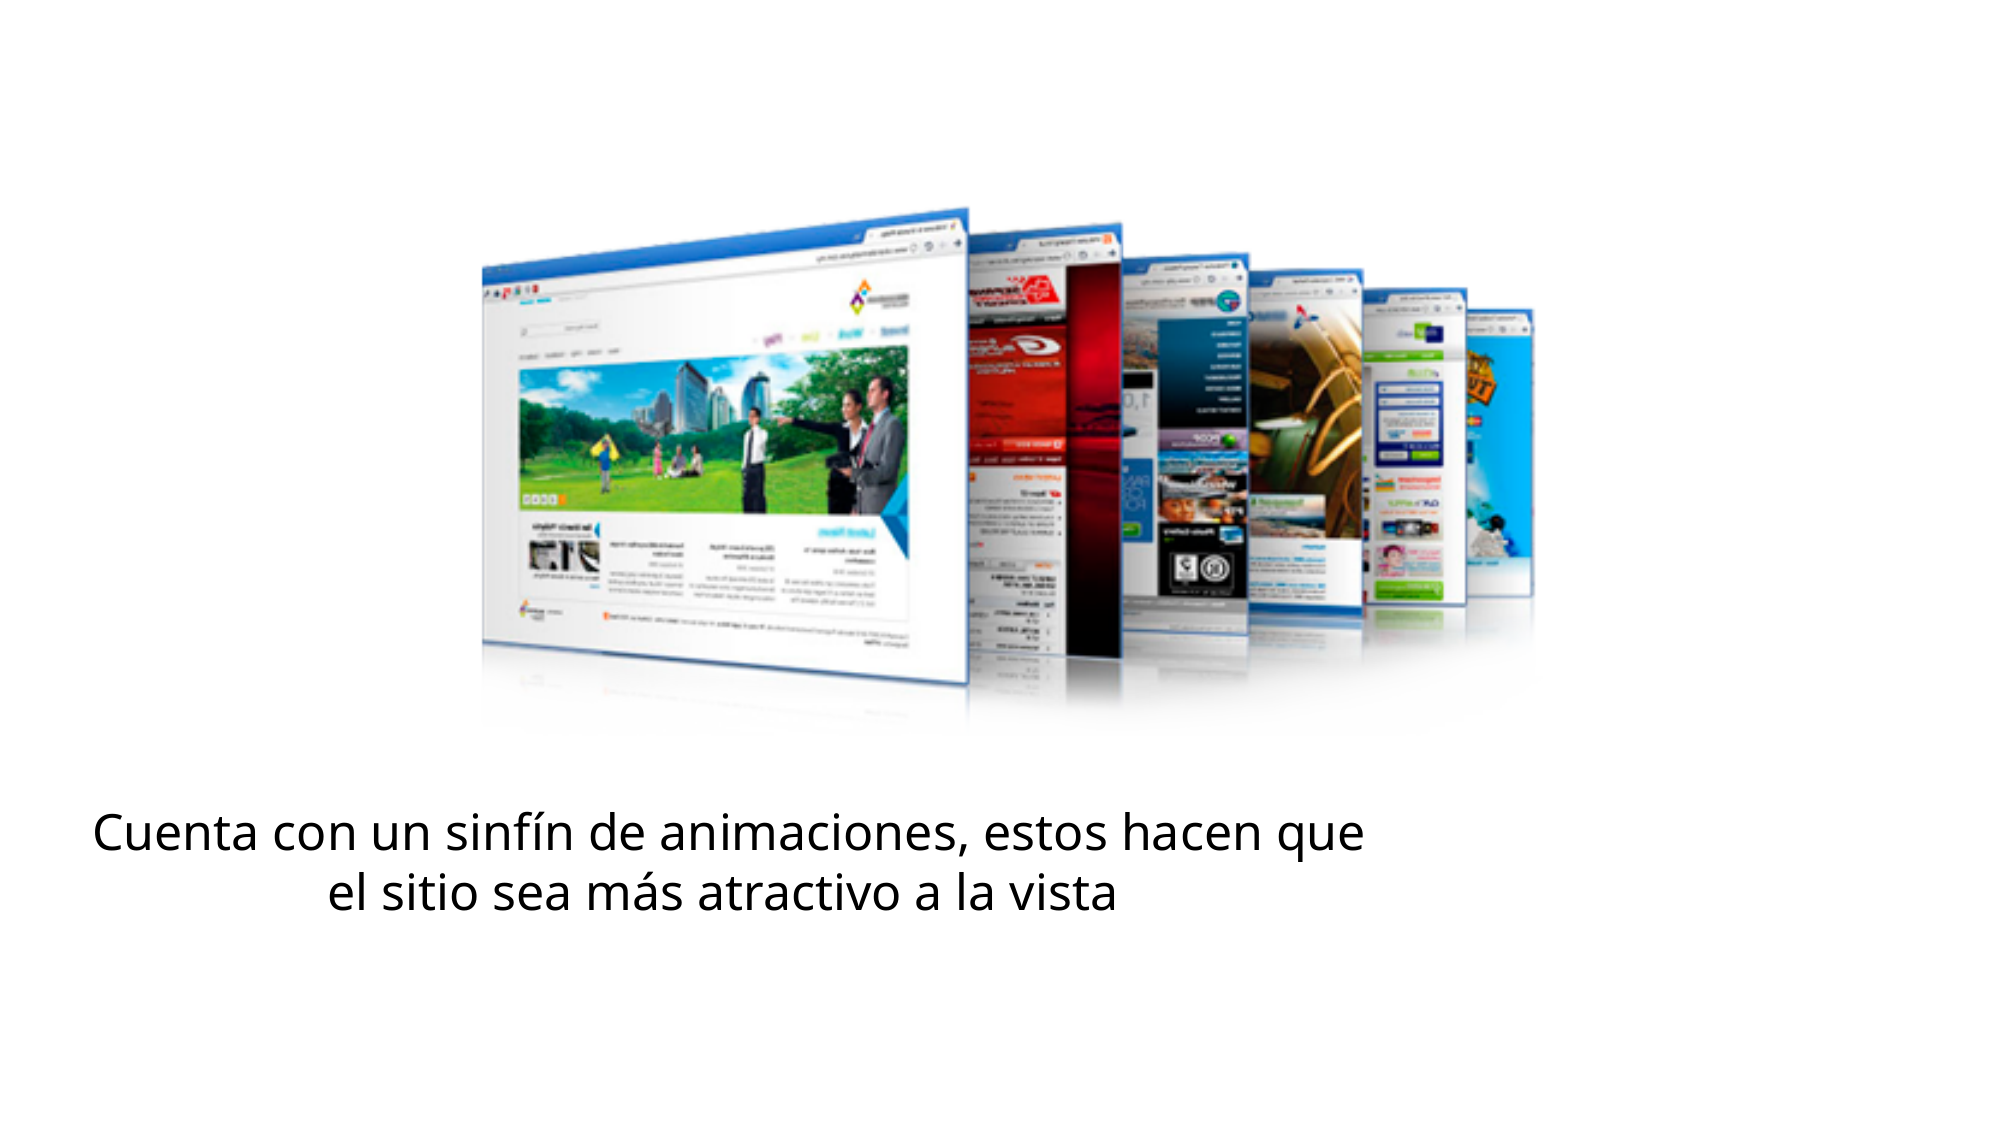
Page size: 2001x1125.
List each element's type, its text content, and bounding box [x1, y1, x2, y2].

text_box Cuenta con un sinfín de animaciones, estos hacen que el sitio sea más atractivo a la vista [68, 793, 1391, 928]
picture [468, 204, 1550, 736]
